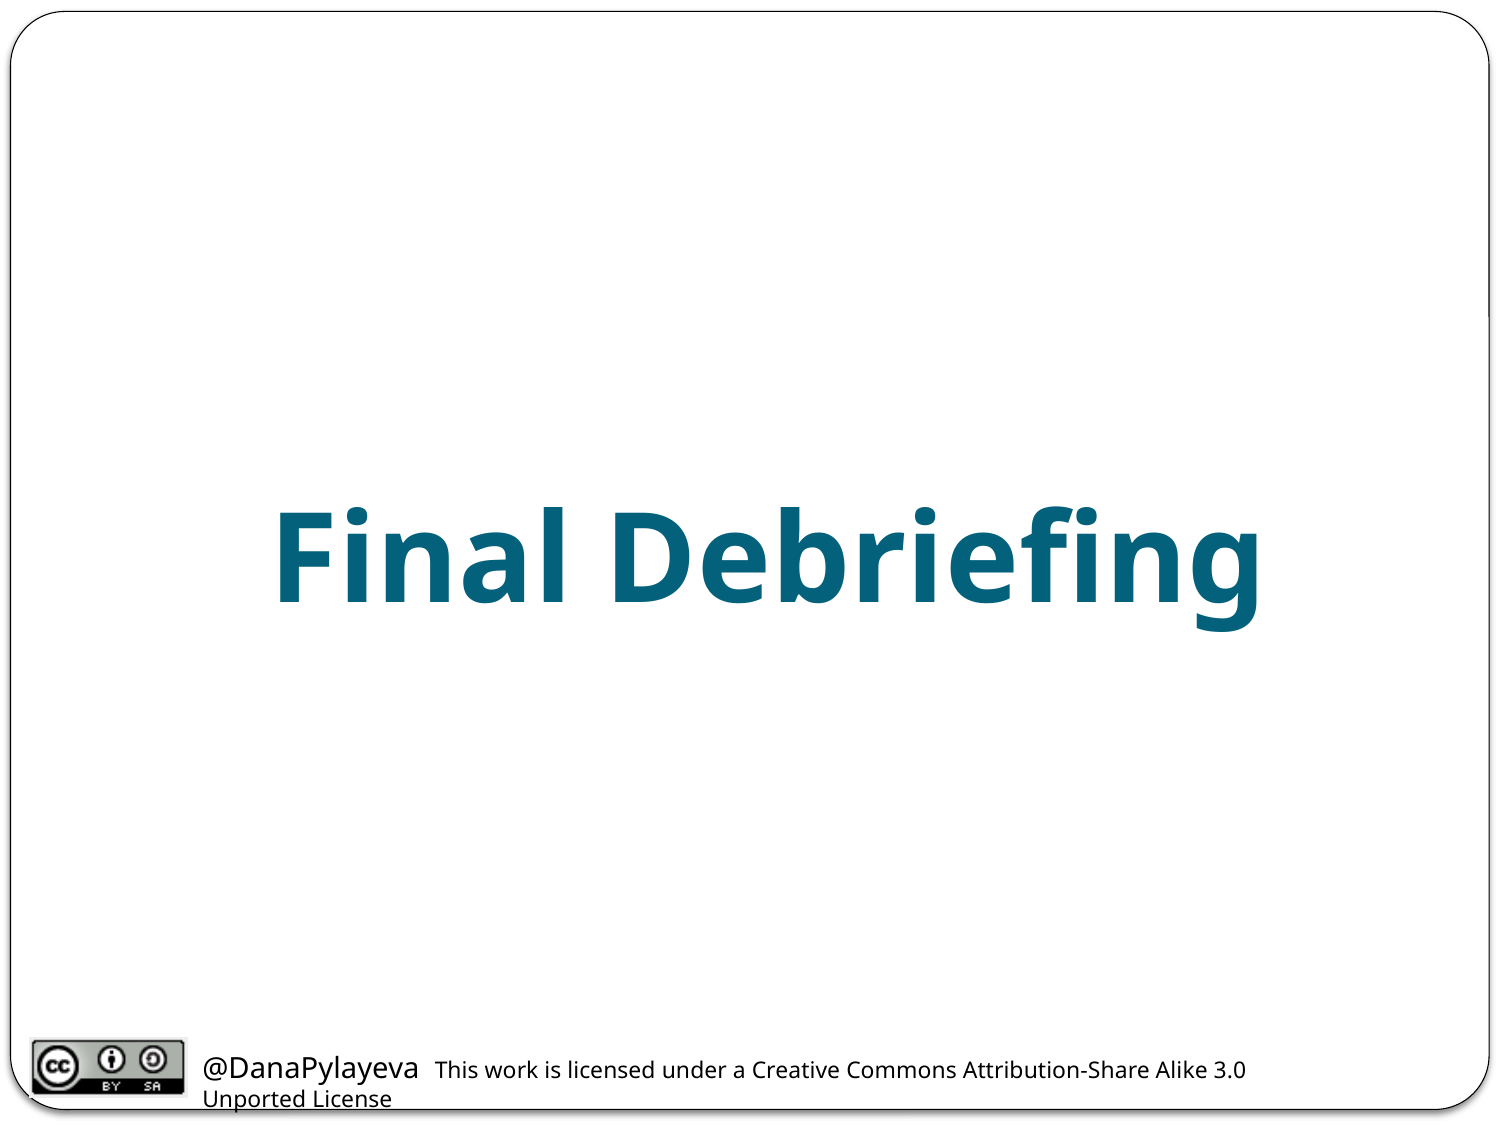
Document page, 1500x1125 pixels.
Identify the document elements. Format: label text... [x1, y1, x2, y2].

title Final Debriefing [112, 474, 1425, 638]
picture [29, 1037, 188, 1098]
